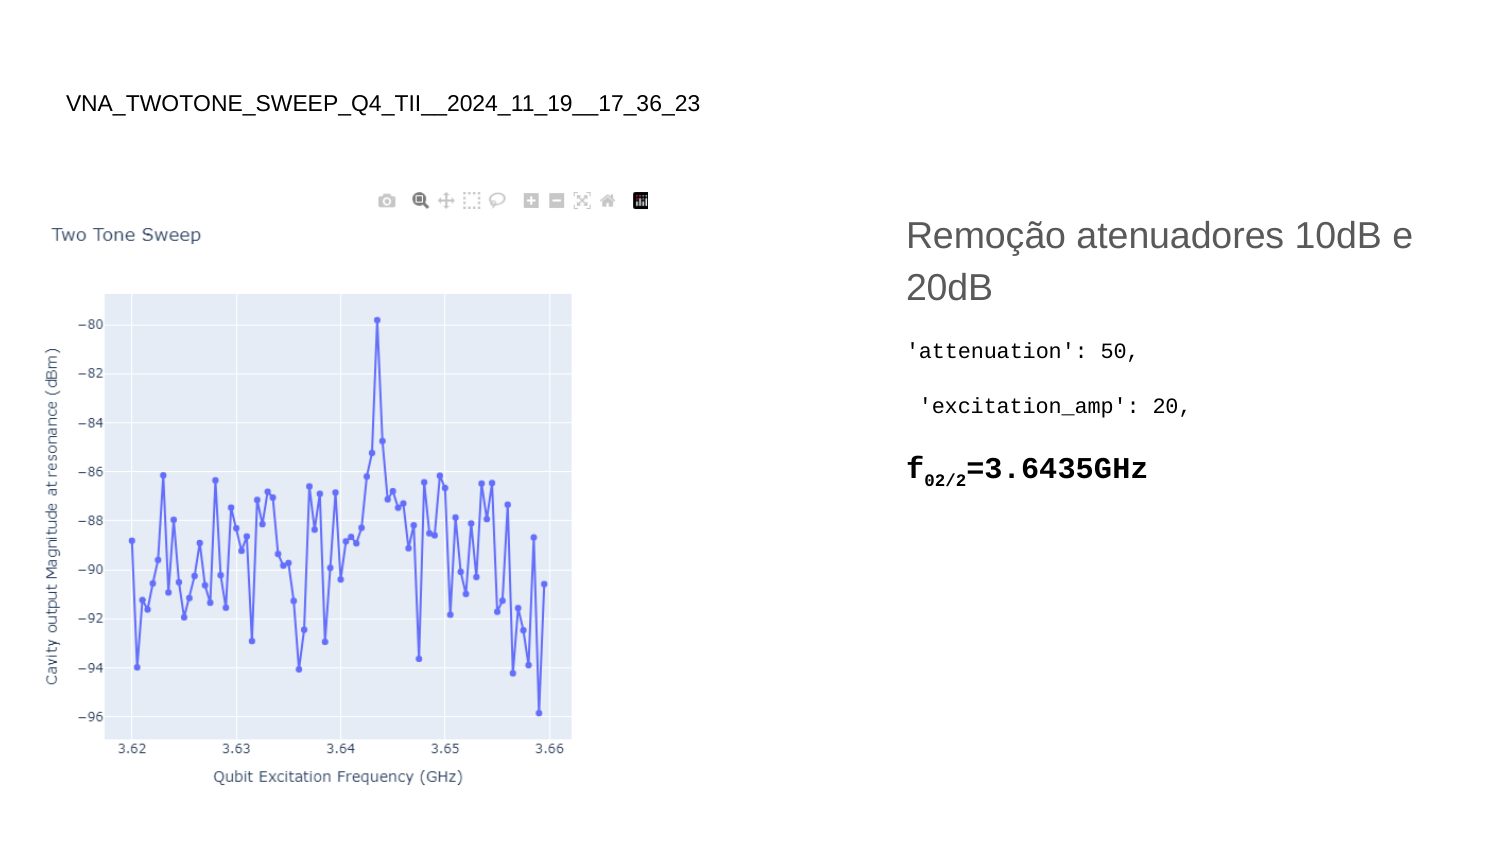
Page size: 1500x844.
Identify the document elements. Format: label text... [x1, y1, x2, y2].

list Remoção atenuadores 10dB e 20dB 'attenuation': 50, 'excitation_amp': 20, f02/2=3.6435GHz [891, 189, 1449, 750]
picture [24, 191, 648, 819]
title VNA_TWOTONE_SWEEP_Q4_TII__2024_11_19__17_36_23 [51, 72, 1449, 167]
